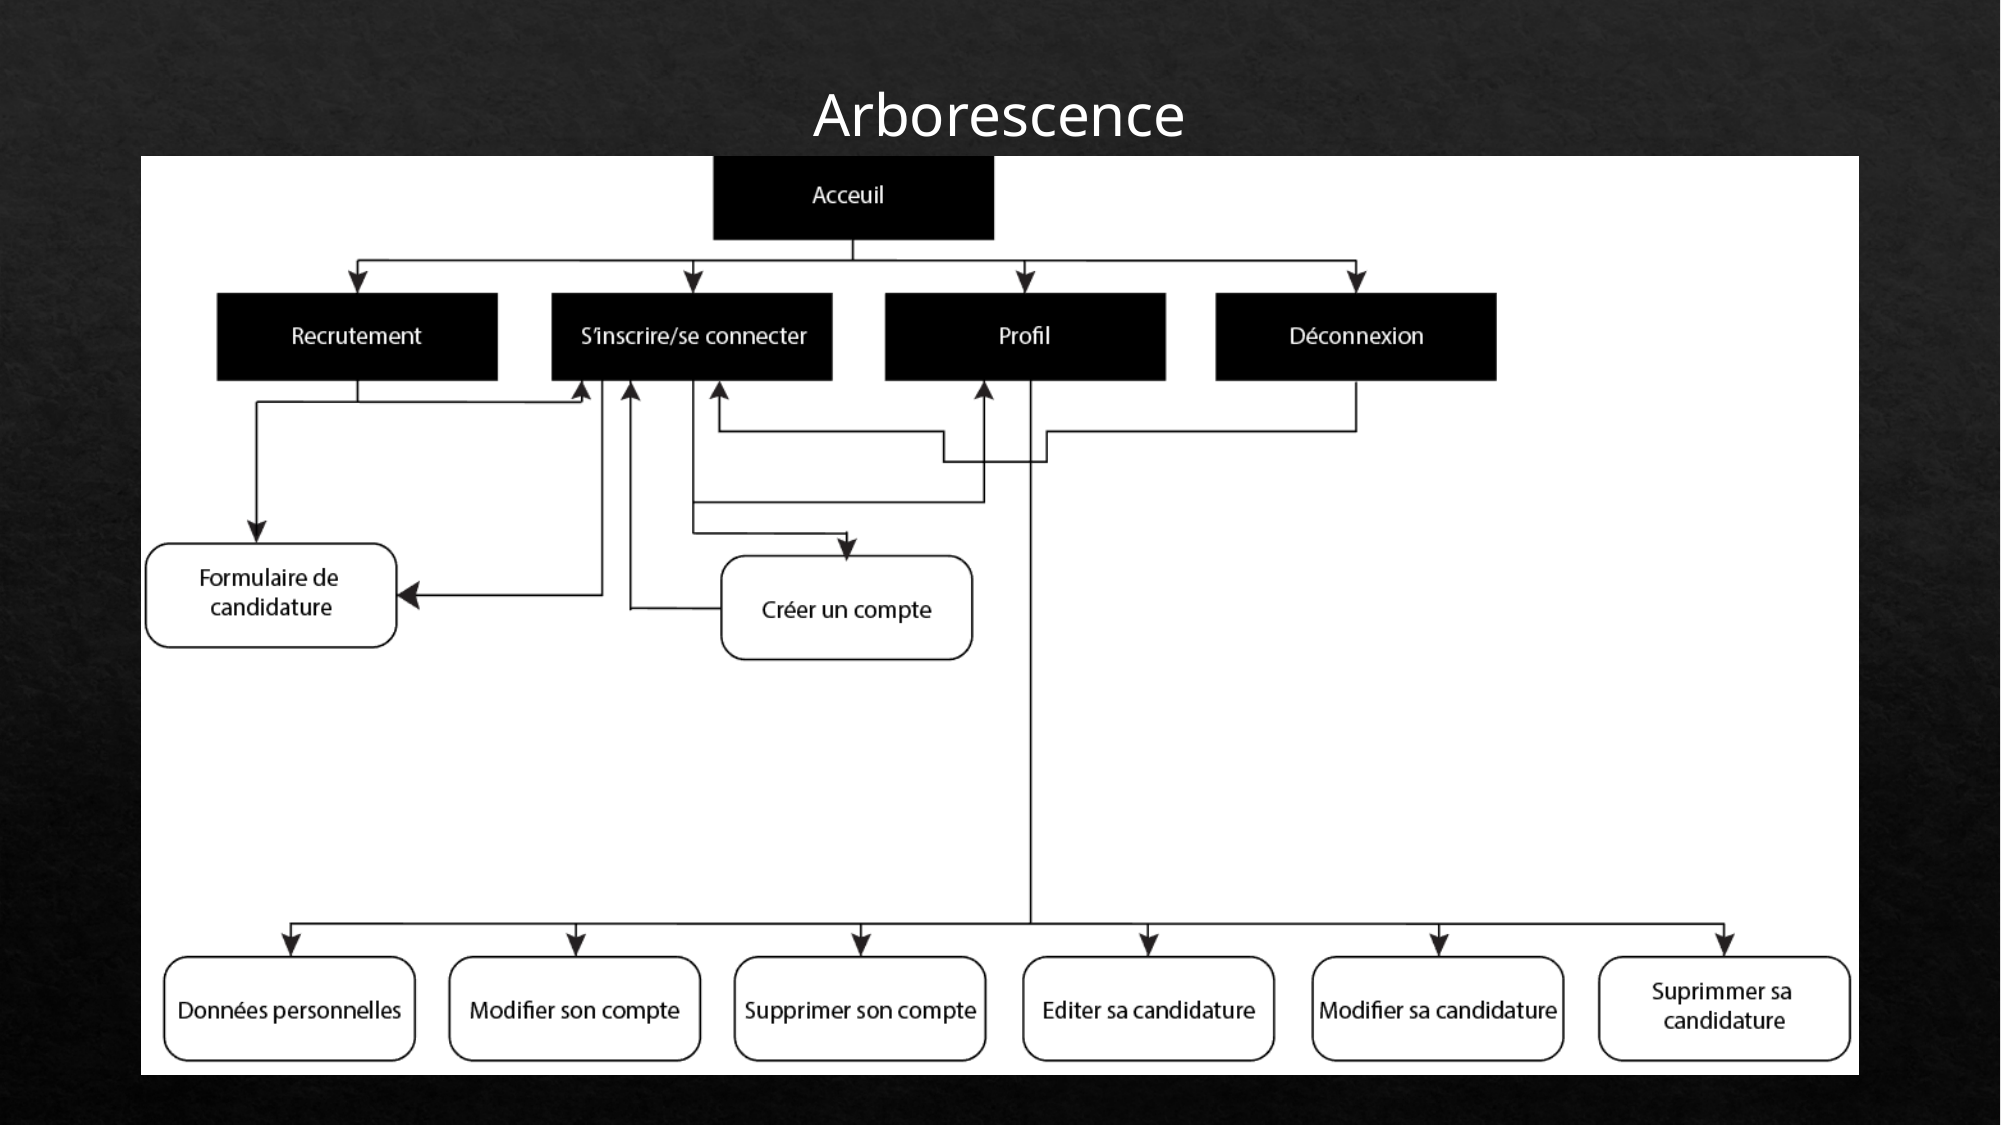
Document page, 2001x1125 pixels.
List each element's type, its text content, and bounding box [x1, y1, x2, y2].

text_box Arborescence [518, 71, 1482, 152]
picture [141, 156, 1859, 1075]
